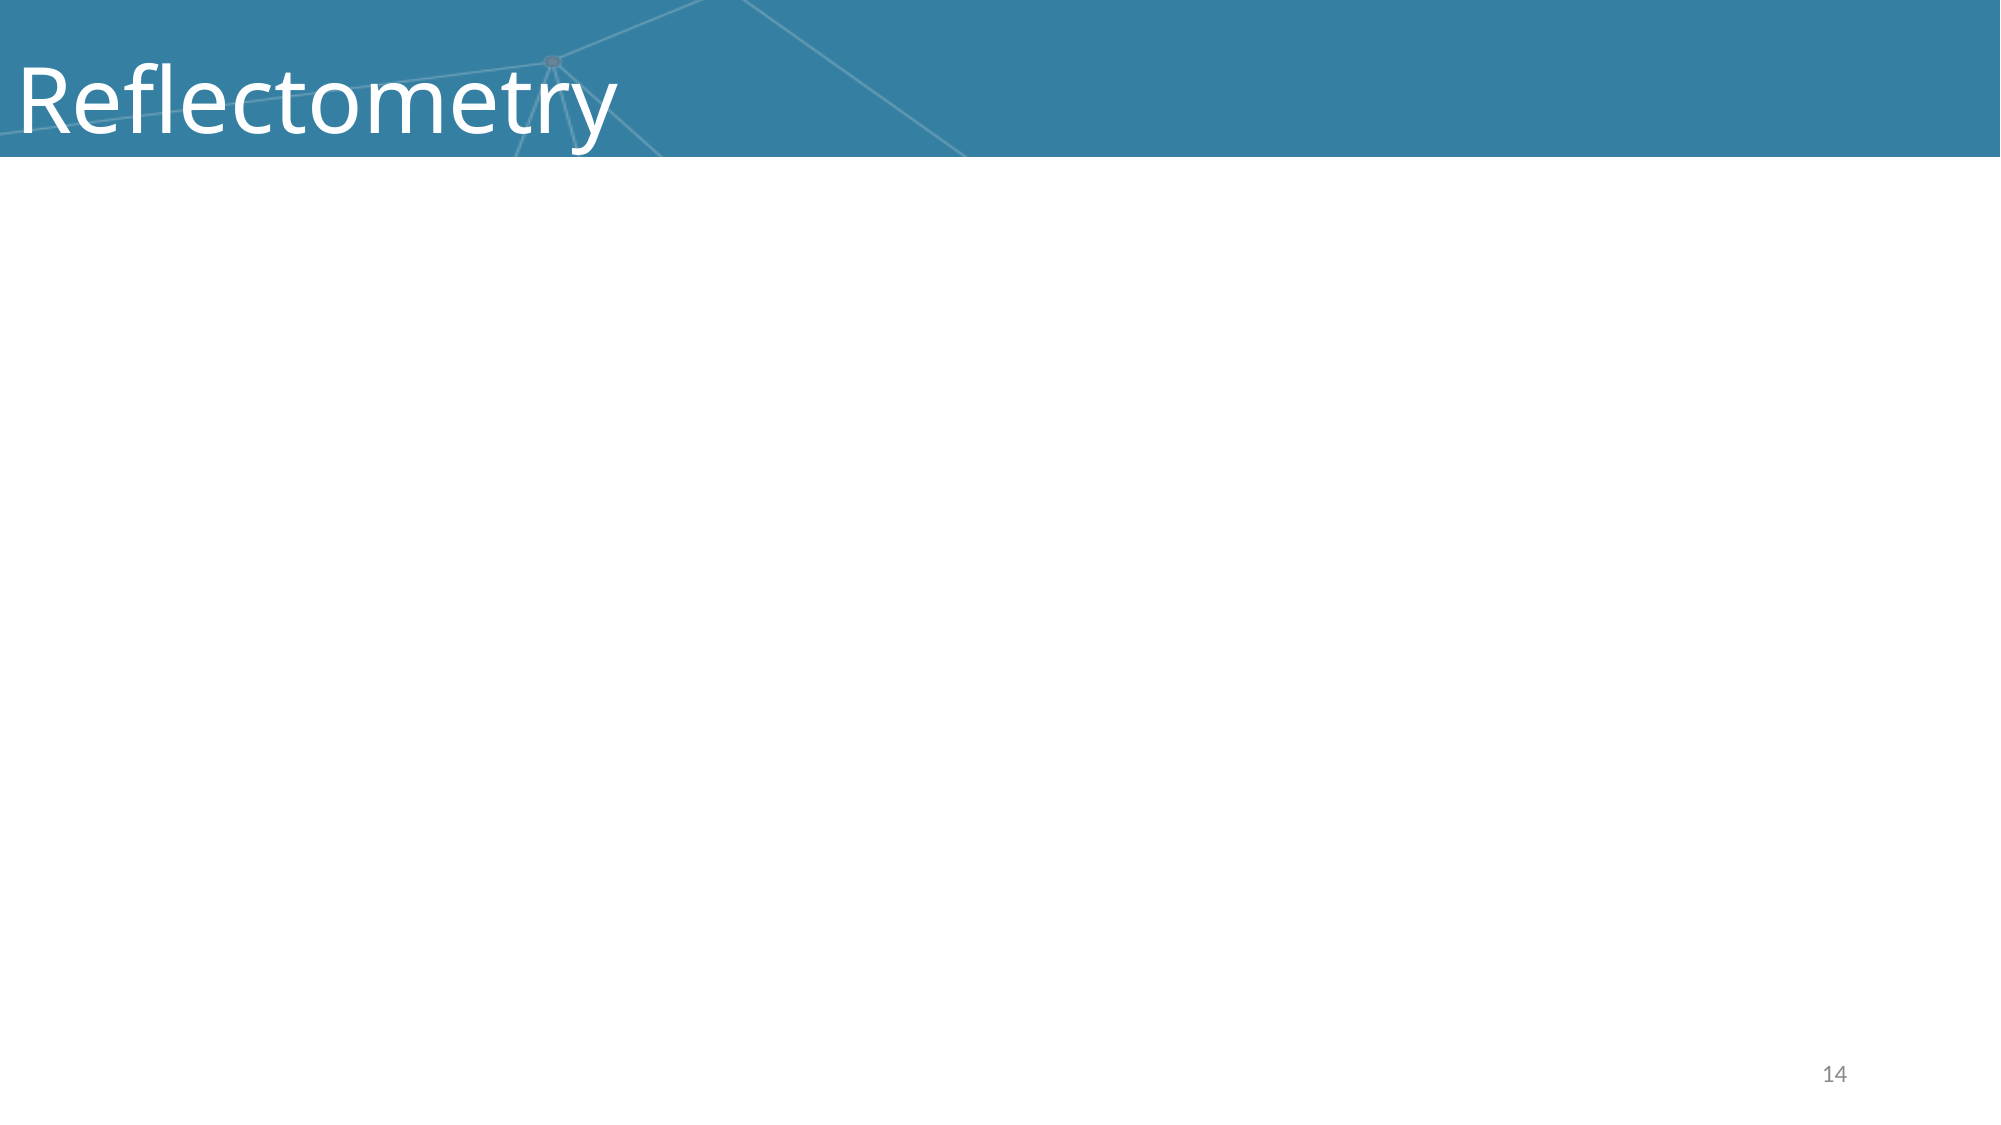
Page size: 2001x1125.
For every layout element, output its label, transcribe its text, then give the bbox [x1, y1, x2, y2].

title Reflectometry [0, 22, 1725, 154]
slide_number 14 [1412, 1042, 1863, 1103]
